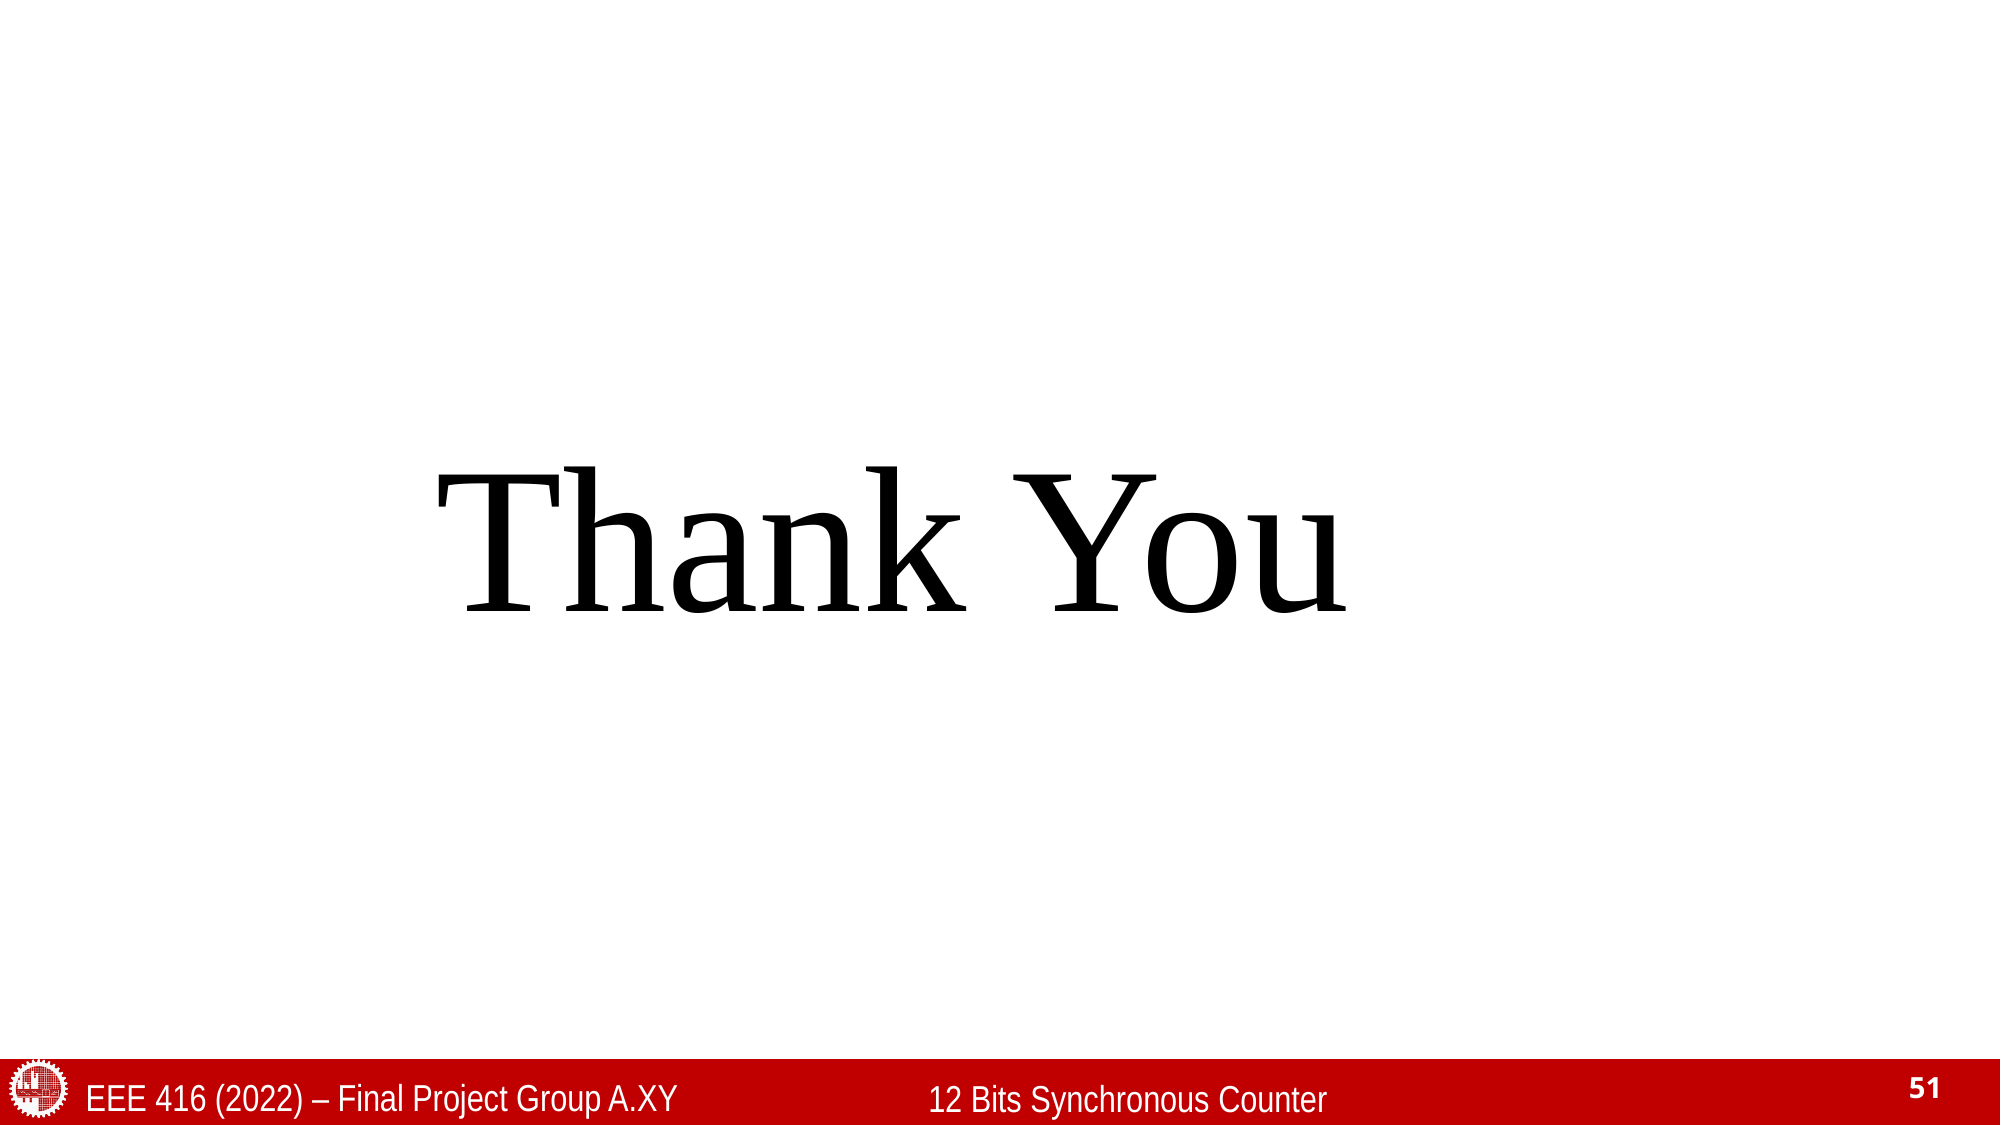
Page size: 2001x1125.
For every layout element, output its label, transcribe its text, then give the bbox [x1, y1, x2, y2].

footer 12 Bits Synchronous Counter [721, 1067, 1543, 1125]
list Thank You [420, 395, 1402, 669]
slide_number EEE 416 (2022) – Final Project Group A.XY [70, 1066, 722, 1125]
slide_number 51 [1871, 1066, 1958, 1118]
picture [8, 1059, 71, 1118]
